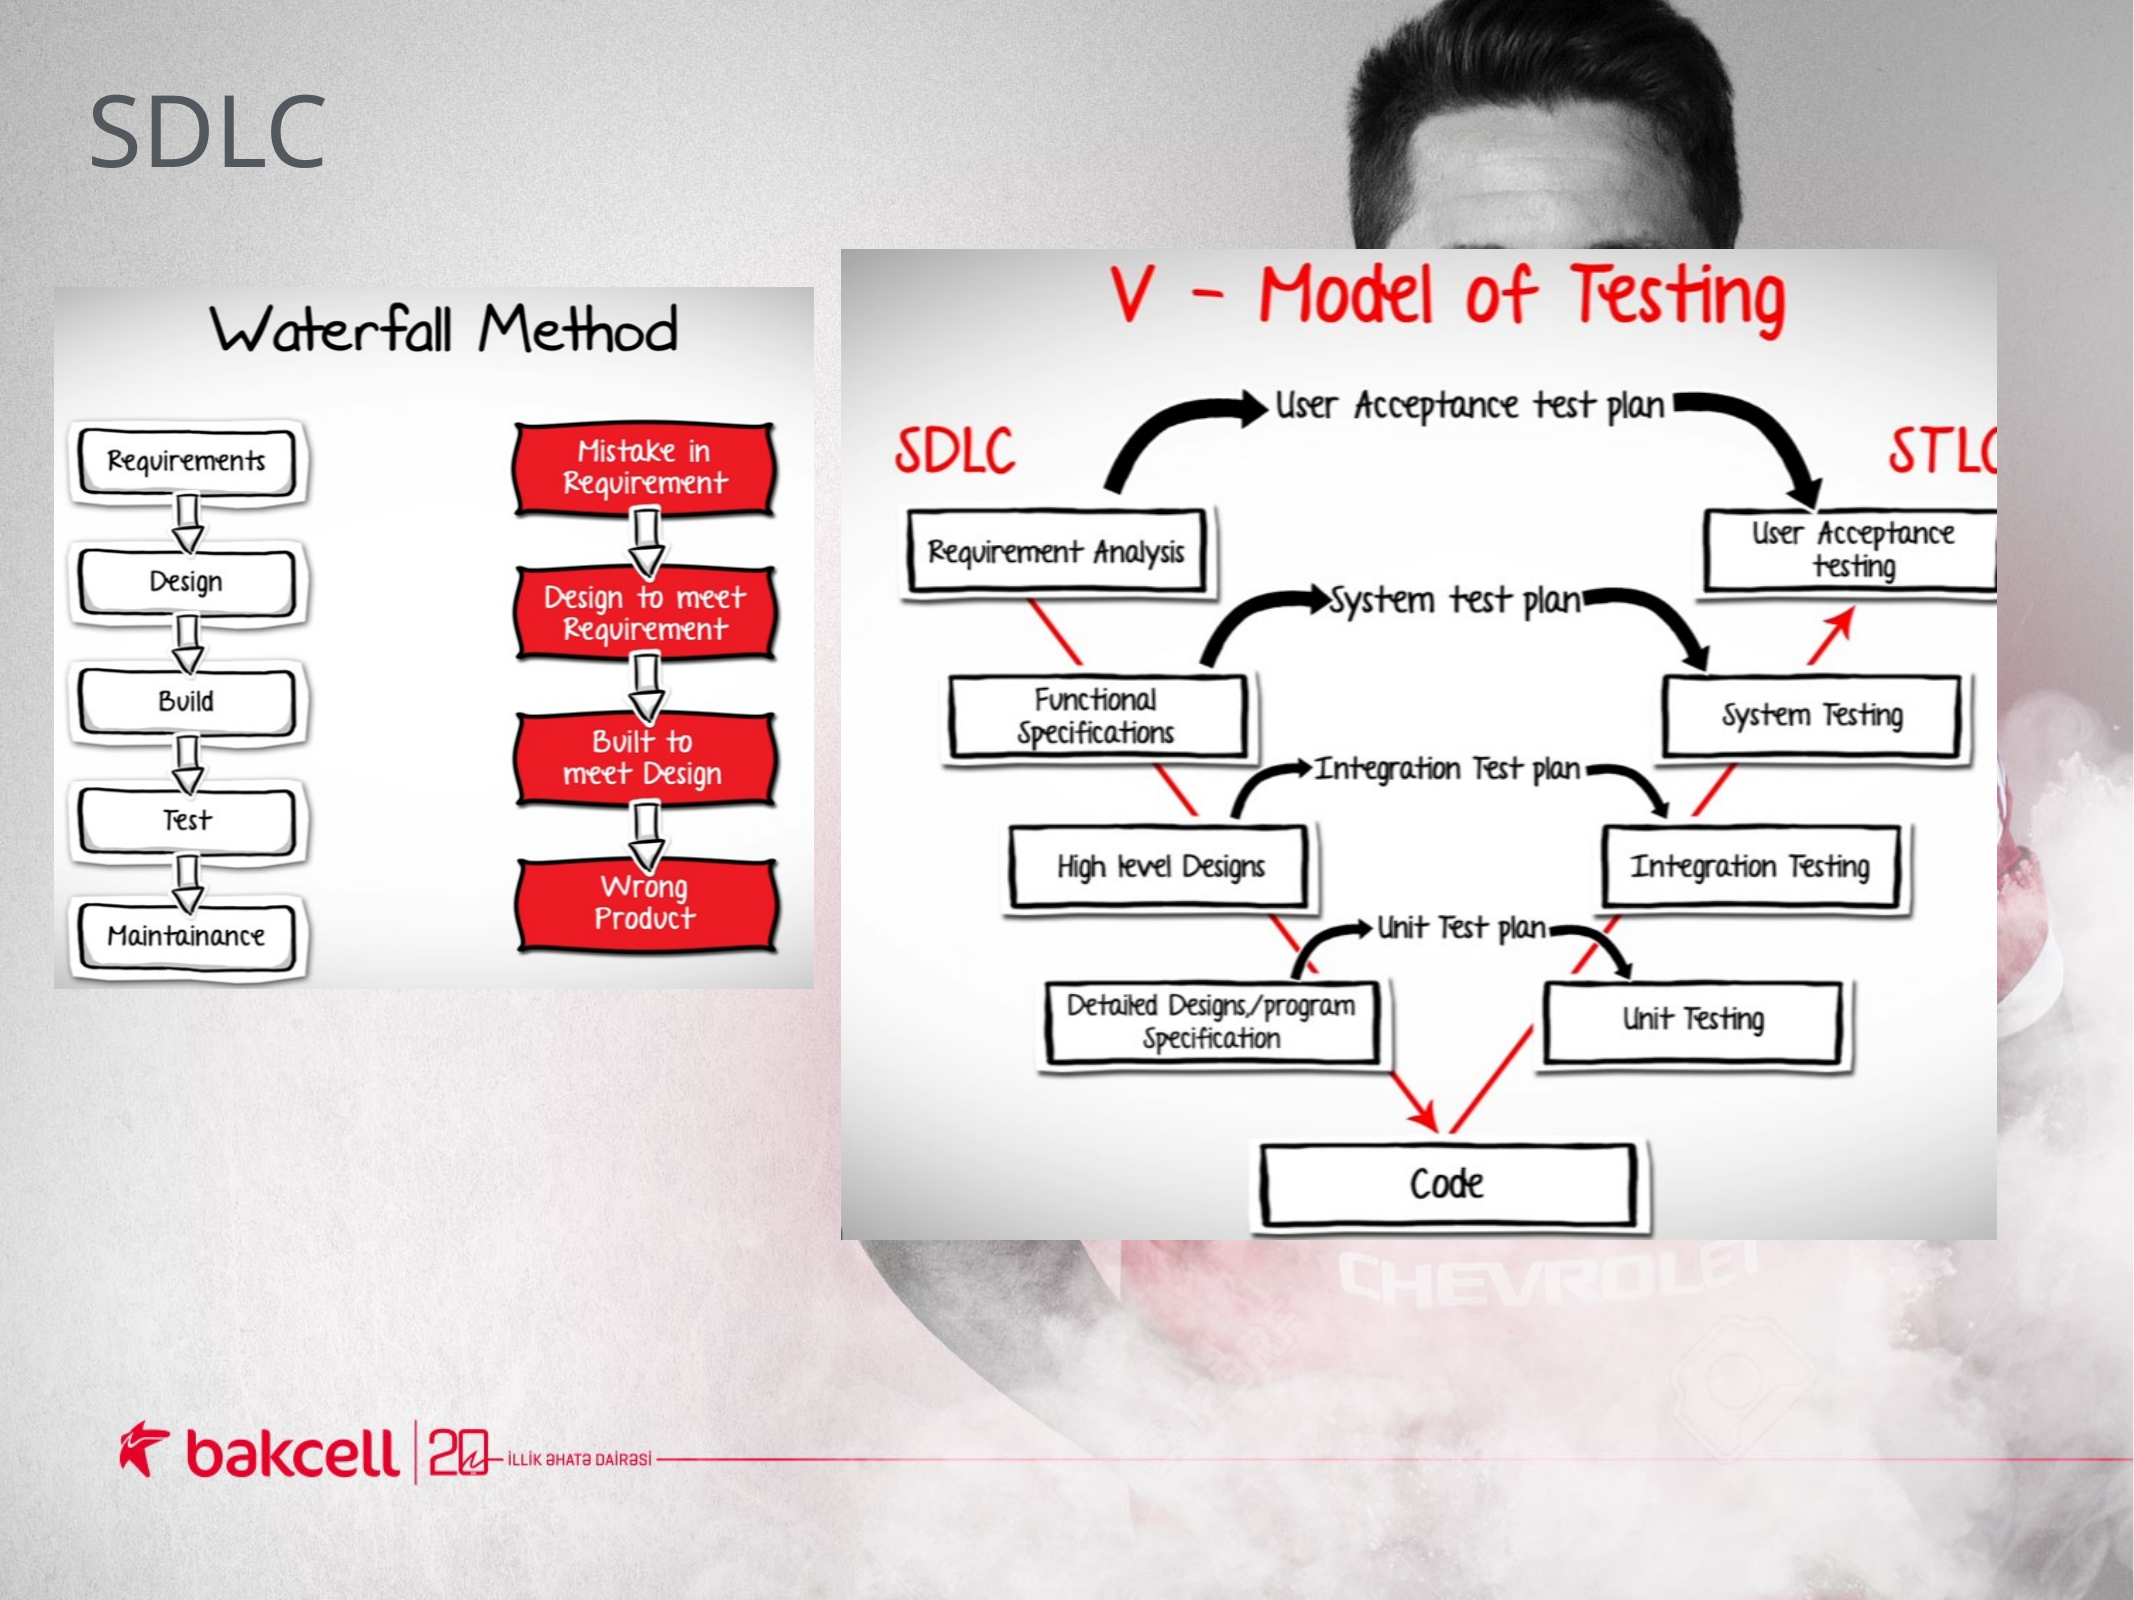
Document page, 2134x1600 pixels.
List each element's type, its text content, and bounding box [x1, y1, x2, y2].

picture [0, 0, 2134, 1600]
title SDLC [78, 36, 1113, 197]
